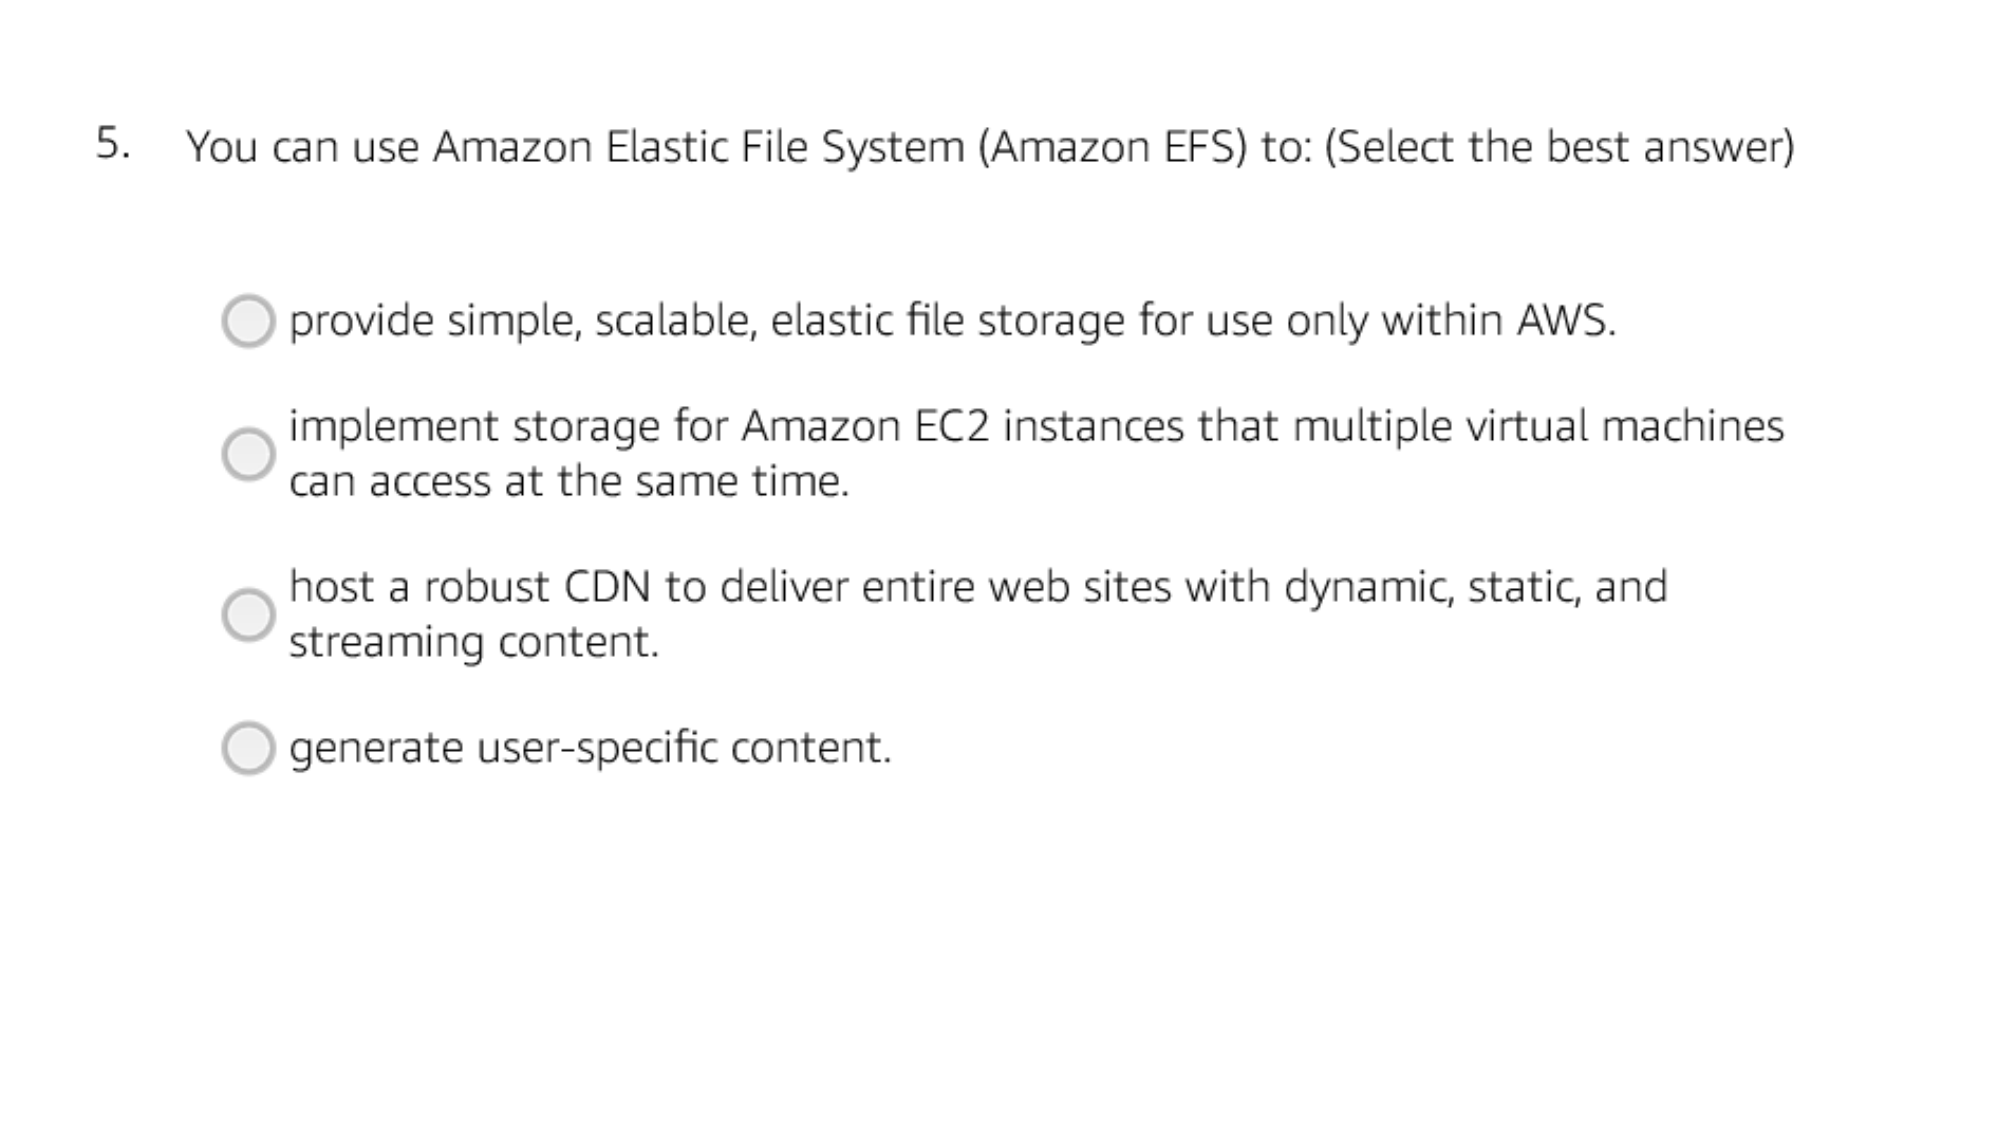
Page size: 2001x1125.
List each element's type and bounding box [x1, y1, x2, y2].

picture [74, 107, 1885, 791]
